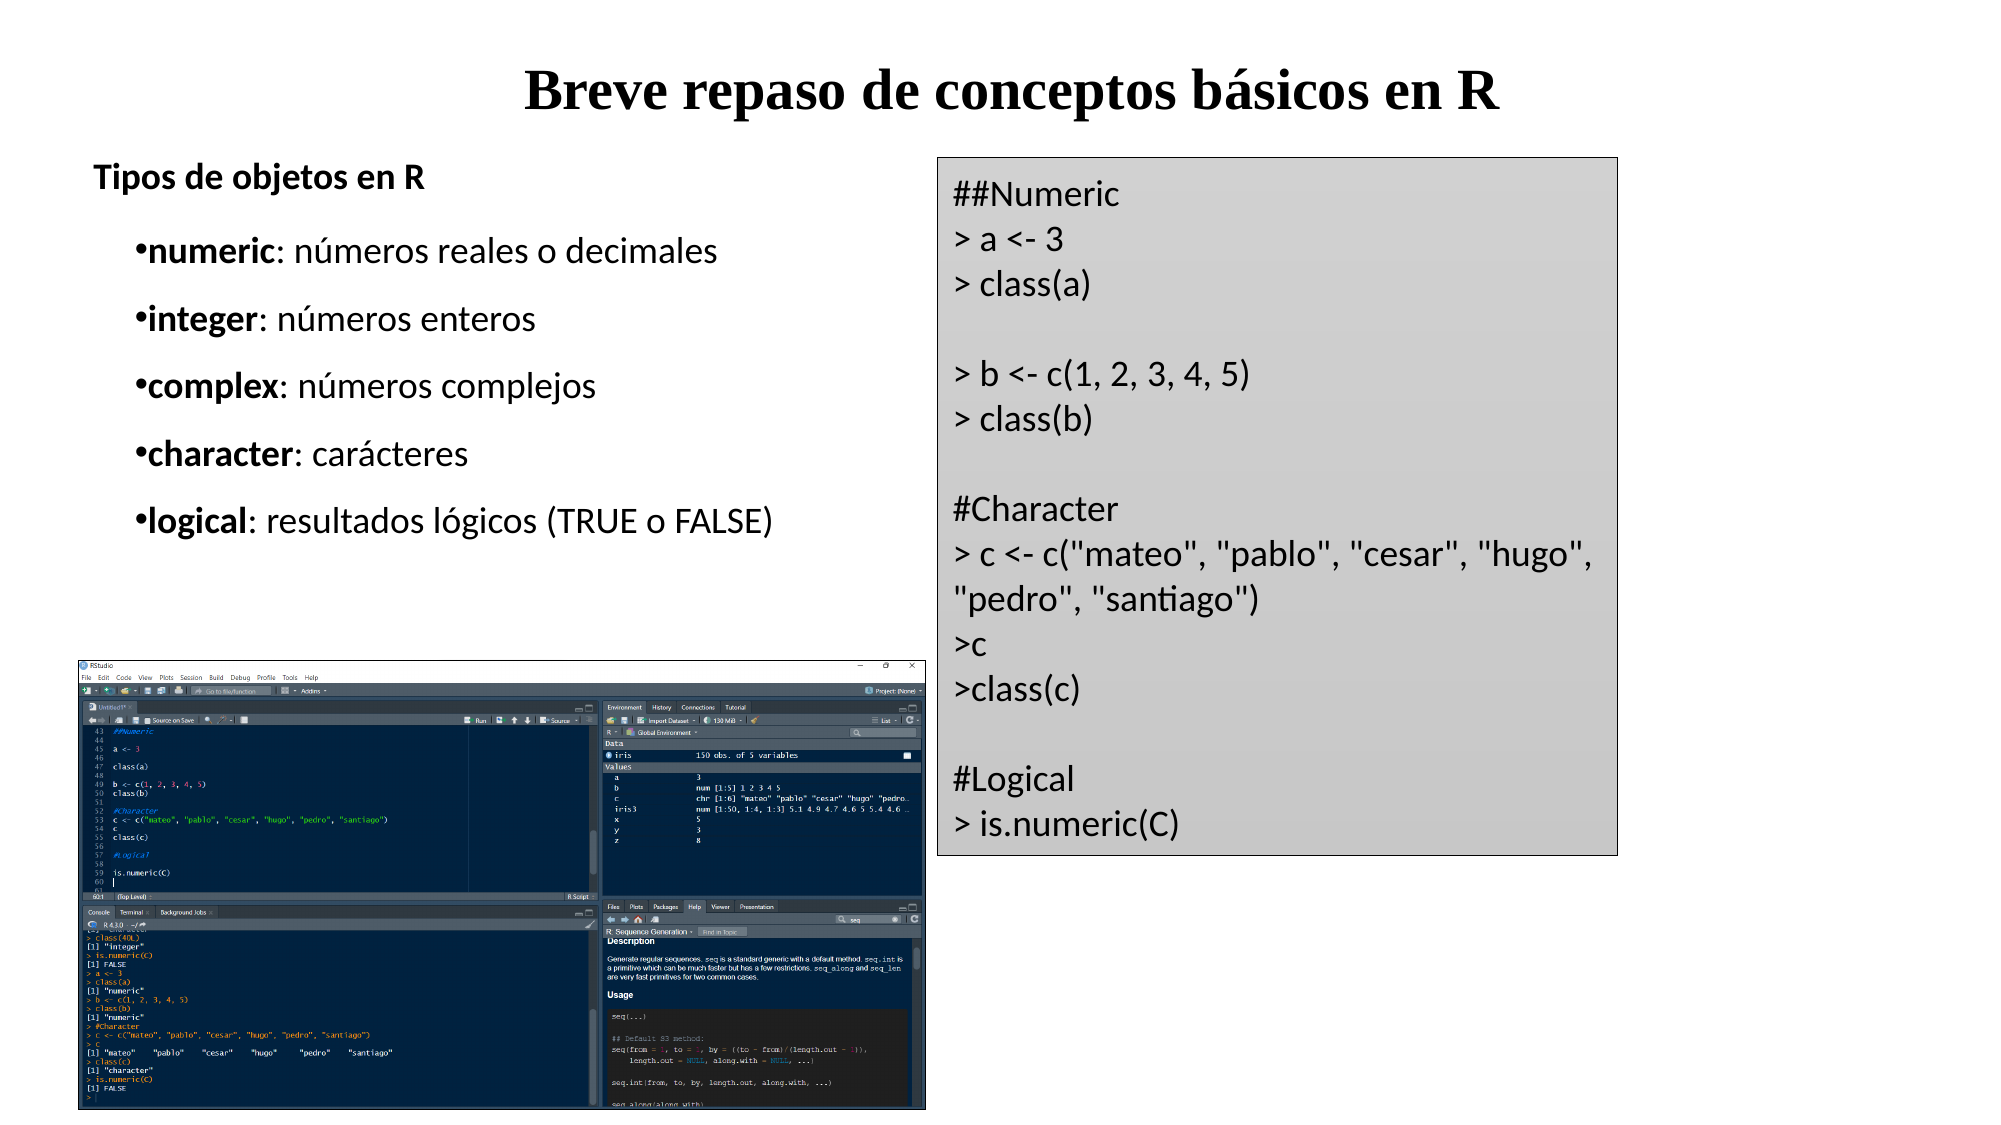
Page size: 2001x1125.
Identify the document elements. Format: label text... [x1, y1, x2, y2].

text_box ##Numeric > a <- 3 > class(a) > b <- c(1, 2, 3, 4, 5) > class(b) #Character > c <- c("mateo", "pablo", "cesar", "hugo", "pedro", "santiago") >c >class(c) #Logical > is.numeric(C) [937, 157, 1618, 856]
text_box Breve repaso de conceptos básicos en R [451, 43, 1572, 129]
picture [78, 659, 926, 1110]
text_box numeric: números reales o decimales integer: números enteros complex: números complejos character: carácteres logical: resultados lógicos (TRUE o FALSE) [120, 196, 864, 549]
text_box Tipos de objetos en R [78, 144, 1079, 205]
